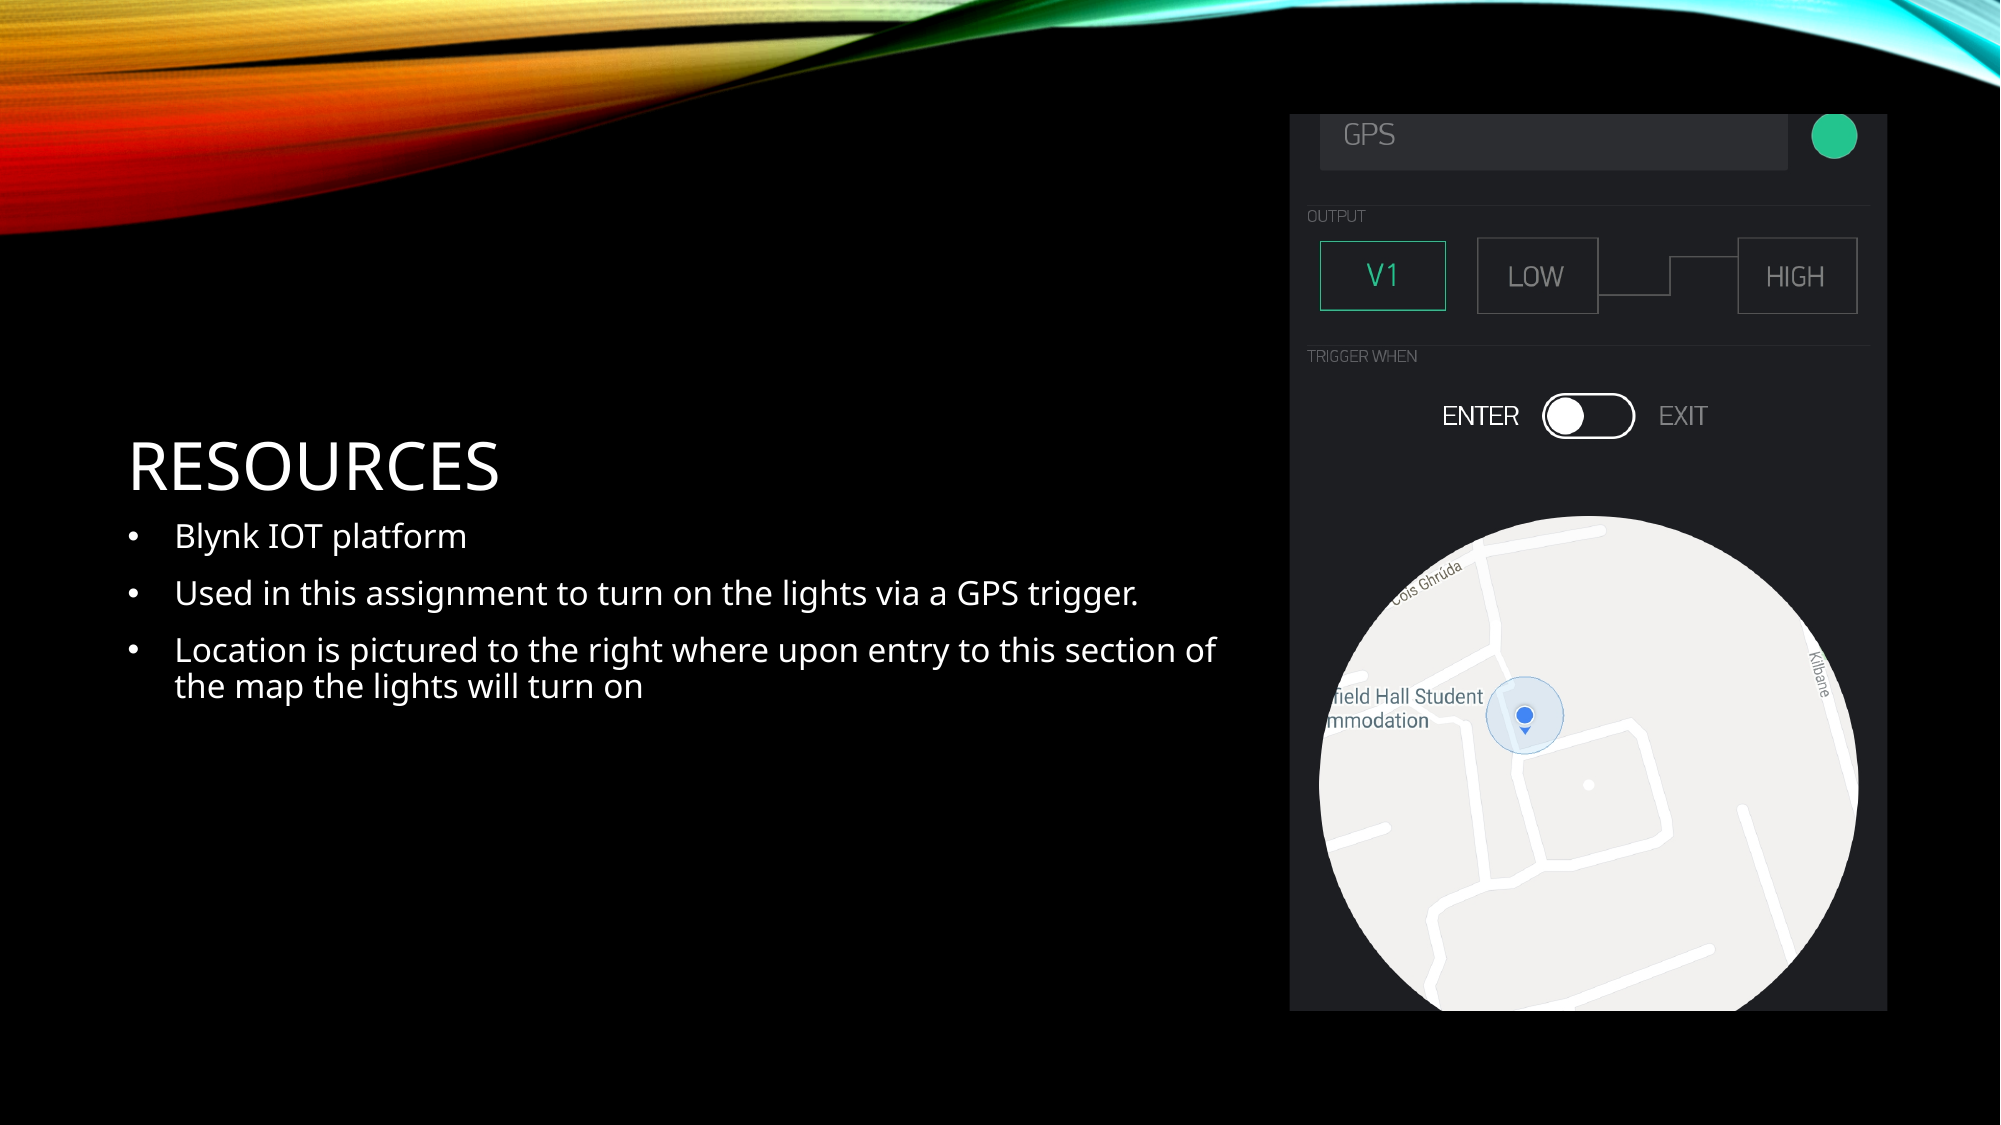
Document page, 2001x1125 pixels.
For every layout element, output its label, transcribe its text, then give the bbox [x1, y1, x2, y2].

list Blynk IOT platform Used in this assignment to turn on the lights via a GPS trigger. Location is pictured to the right where upon entry to this section of the map the lights will turn on [112, 512, 1240, 1021]
picture [0, 0, 2000, 1012]
title Resources [112, 249, 1240, 512]
